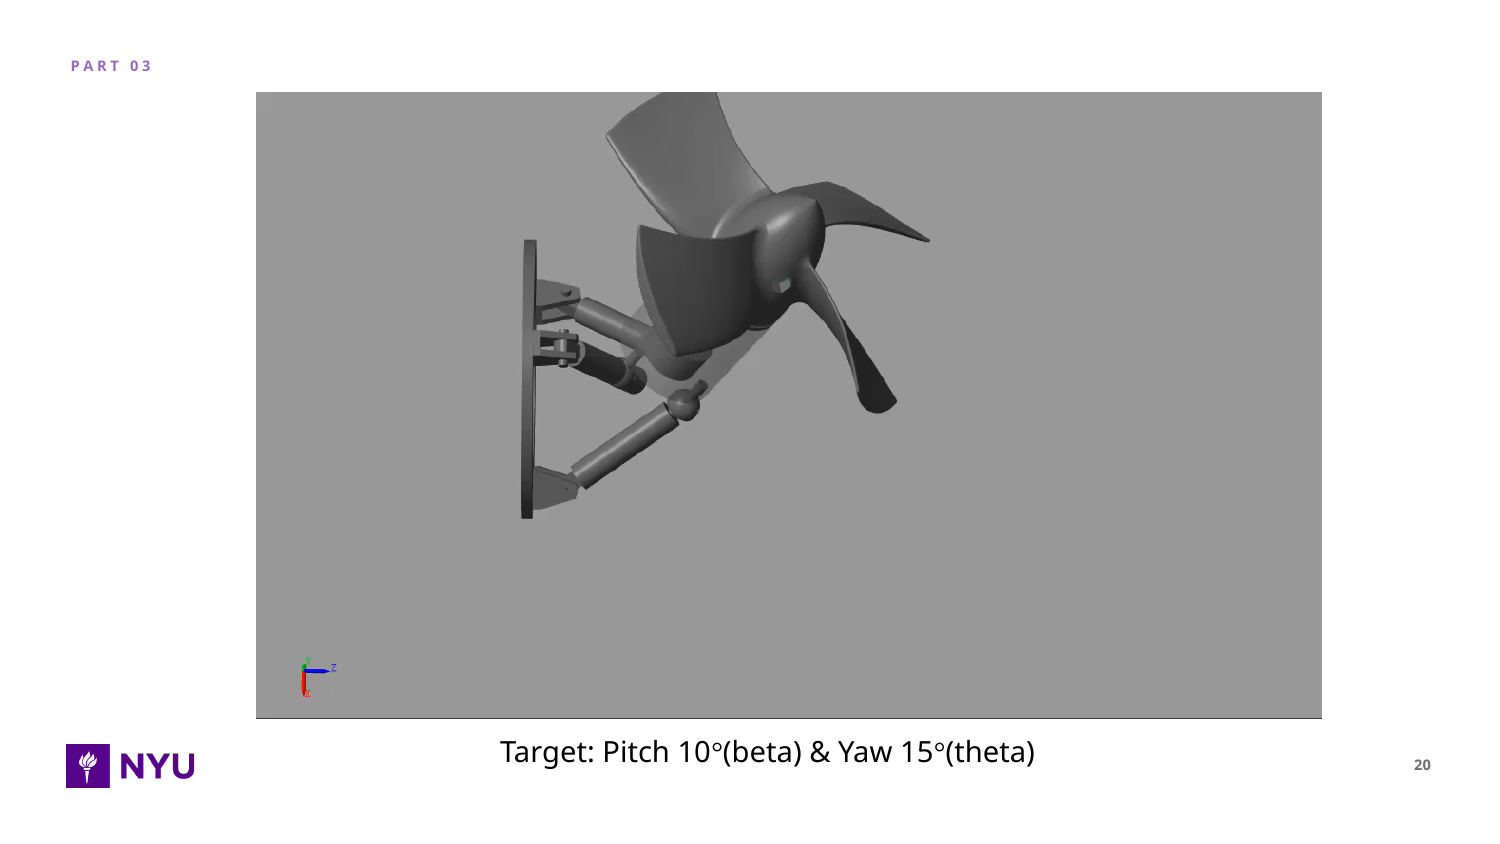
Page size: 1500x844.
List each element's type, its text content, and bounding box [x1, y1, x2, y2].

picture [66, 744, 195, 788]
text_box Target: Pitch 10°(beta) & Yaw 15°(theta) [484, 728, 1293, 784]
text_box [255, 91, 1323, 720]
text_box P A R T 0 3 [55, 41, 456, 92]
